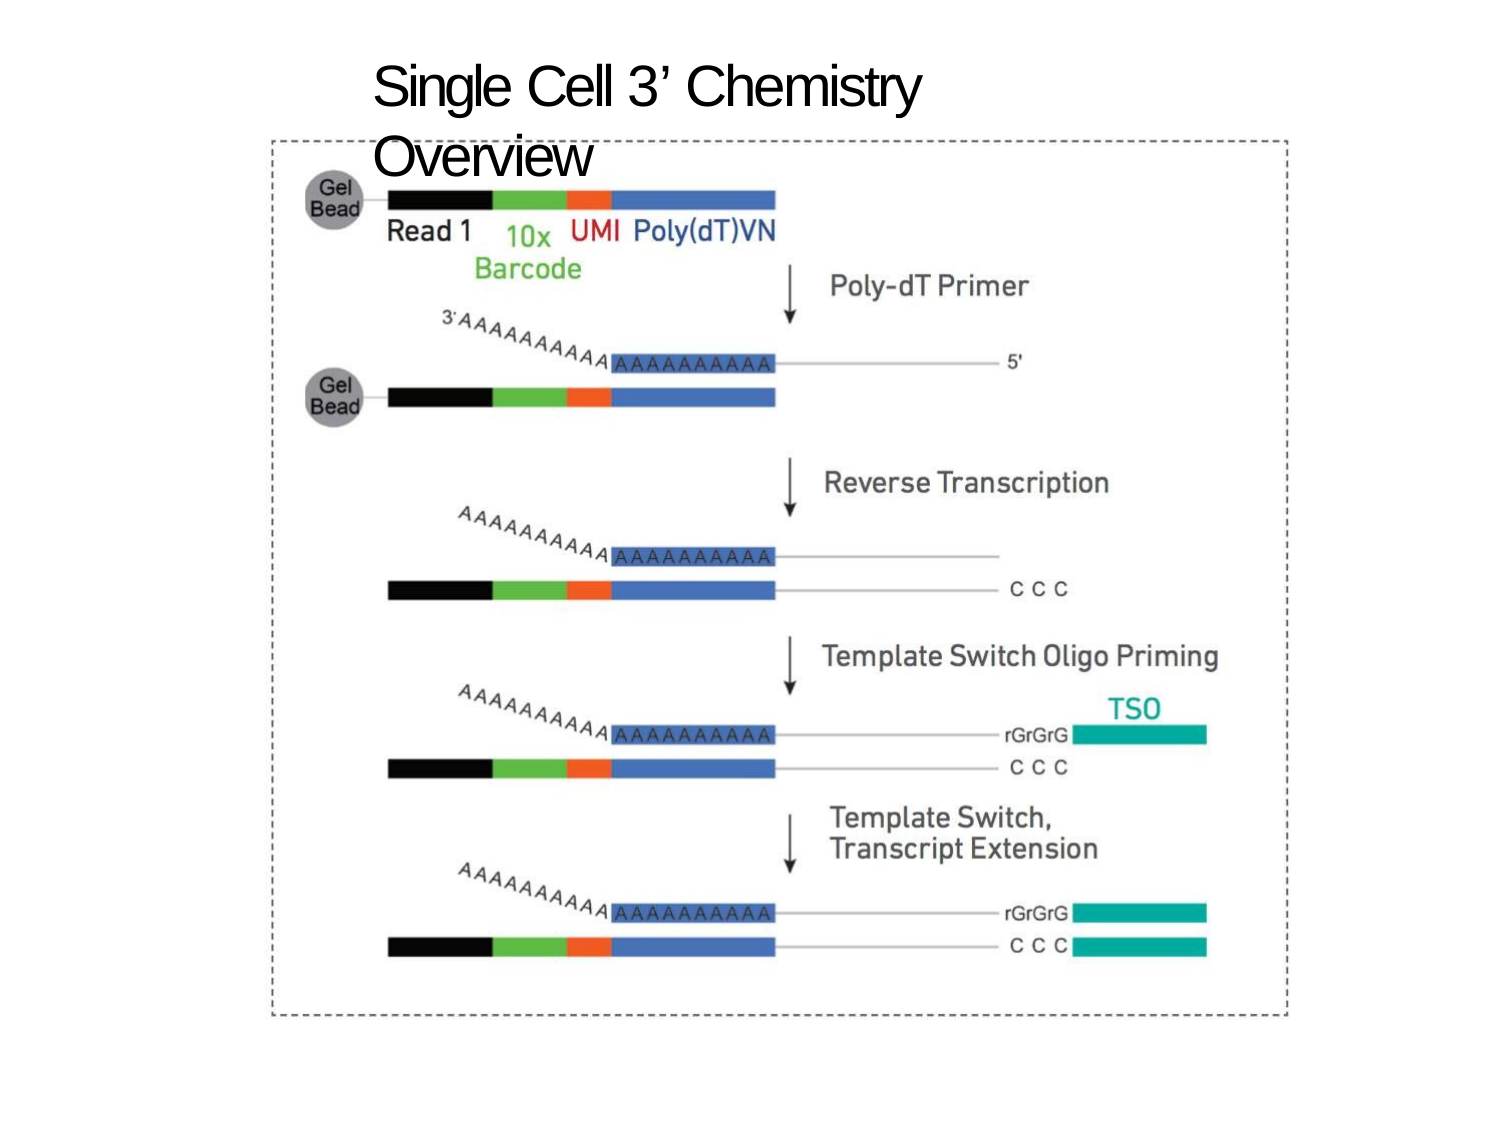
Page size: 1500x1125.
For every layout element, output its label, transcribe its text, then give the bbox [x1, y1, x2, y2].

text_box [264, 138, 1291, 1020]
title Single Cell 3’ Chemistry Overview [370, 46, 1152, 237]
